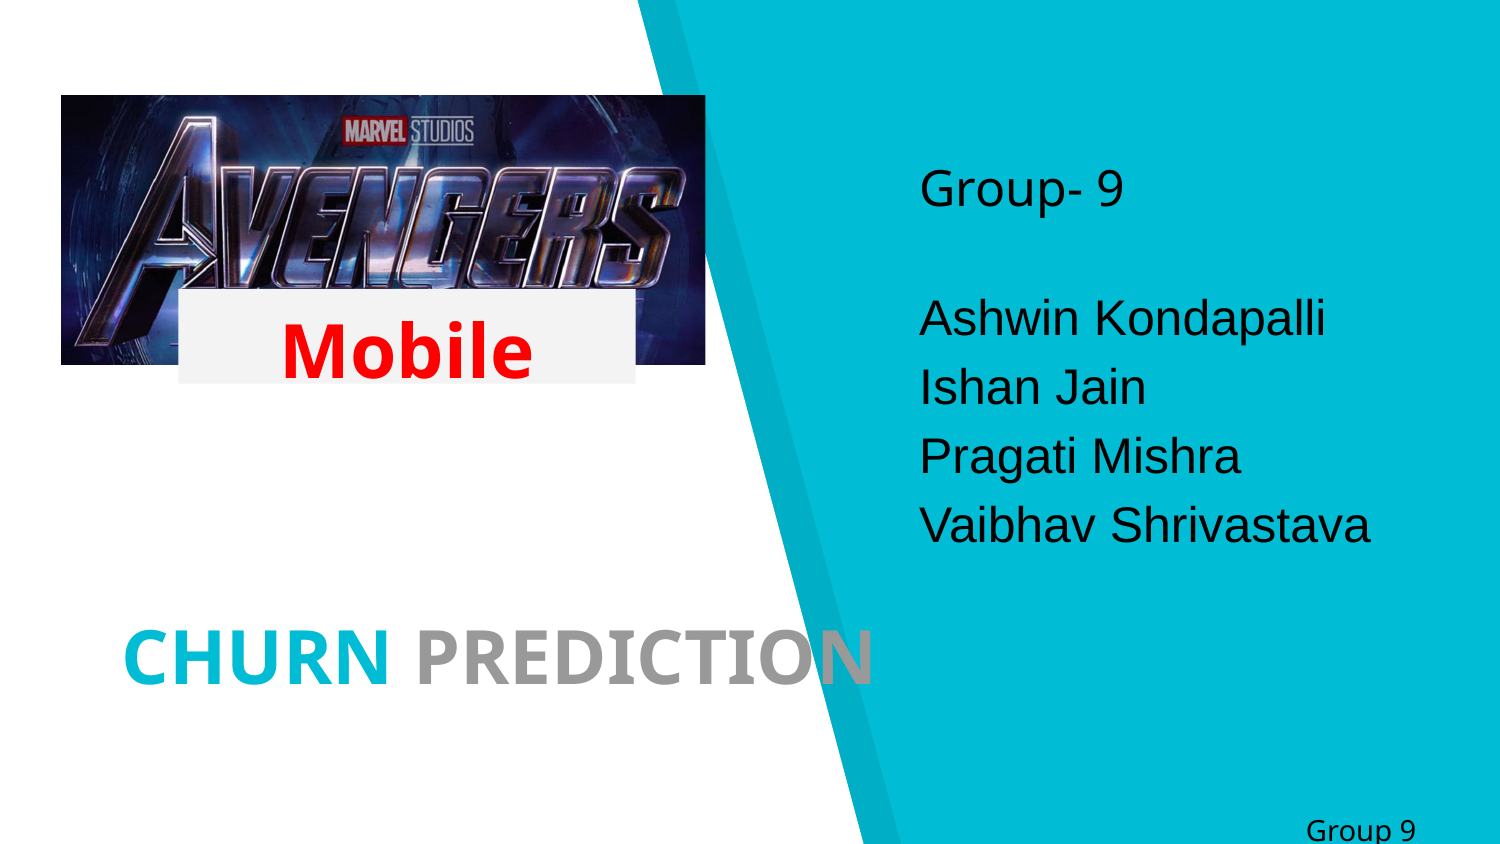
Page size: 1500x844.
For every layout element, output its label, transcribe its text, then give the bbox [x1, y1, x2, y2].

text_box Mobile [178, 373, 636, 384]
text_box Group- 9 Ashwin Kondapalli Ishan Jain Pragati Mishra Vaibhav Shrivastava [904, 141, 1448, 703]
title CHURN PREDICTION [106, 309, 994, 715]
picture [60, 95, 706, 365]
